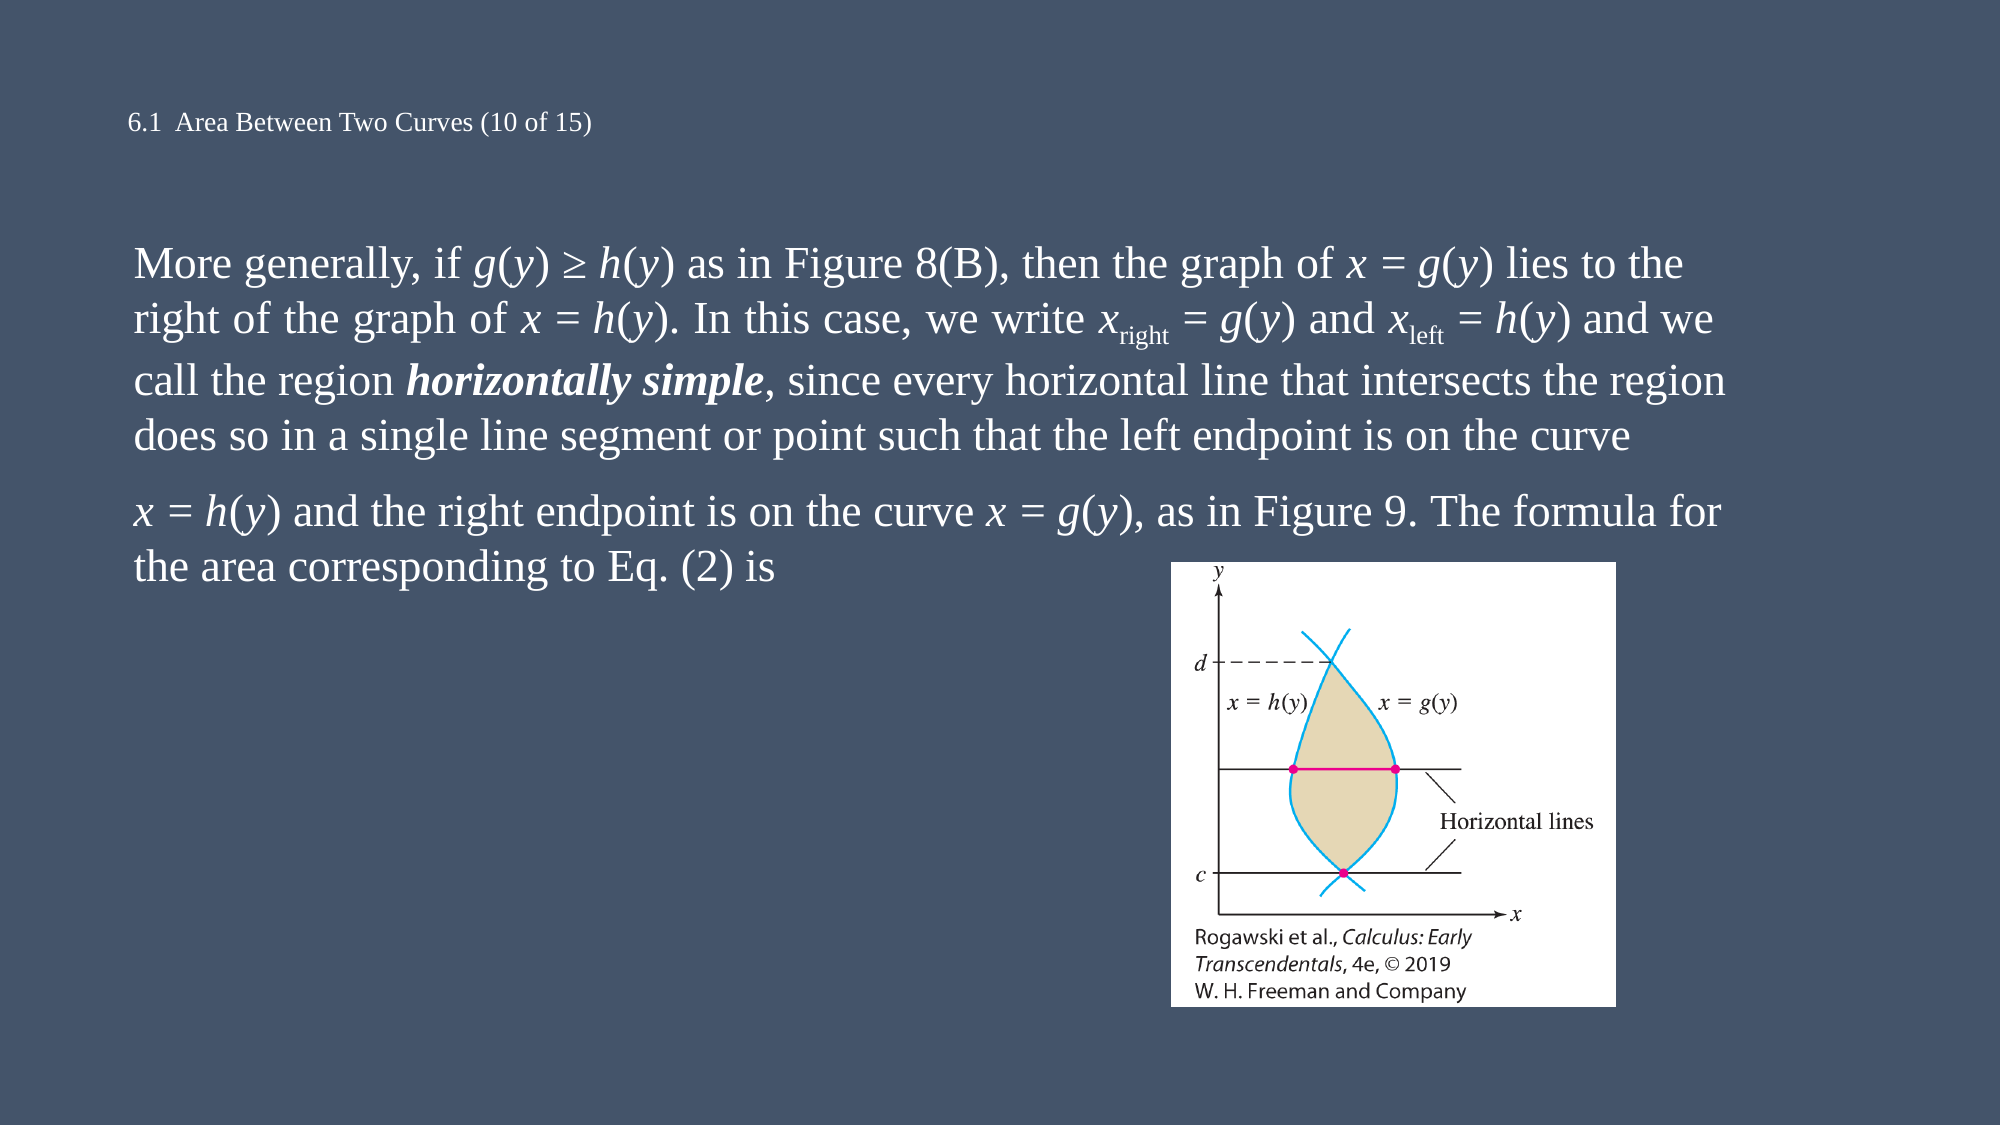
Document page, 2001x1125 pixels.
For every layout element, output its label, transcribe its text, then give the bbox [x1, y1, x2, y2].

picture [1171, 562, 1616, 1007]
title 6.1 Area Between Two Curves (10 of 15) [112, 99, 1775, 203]
